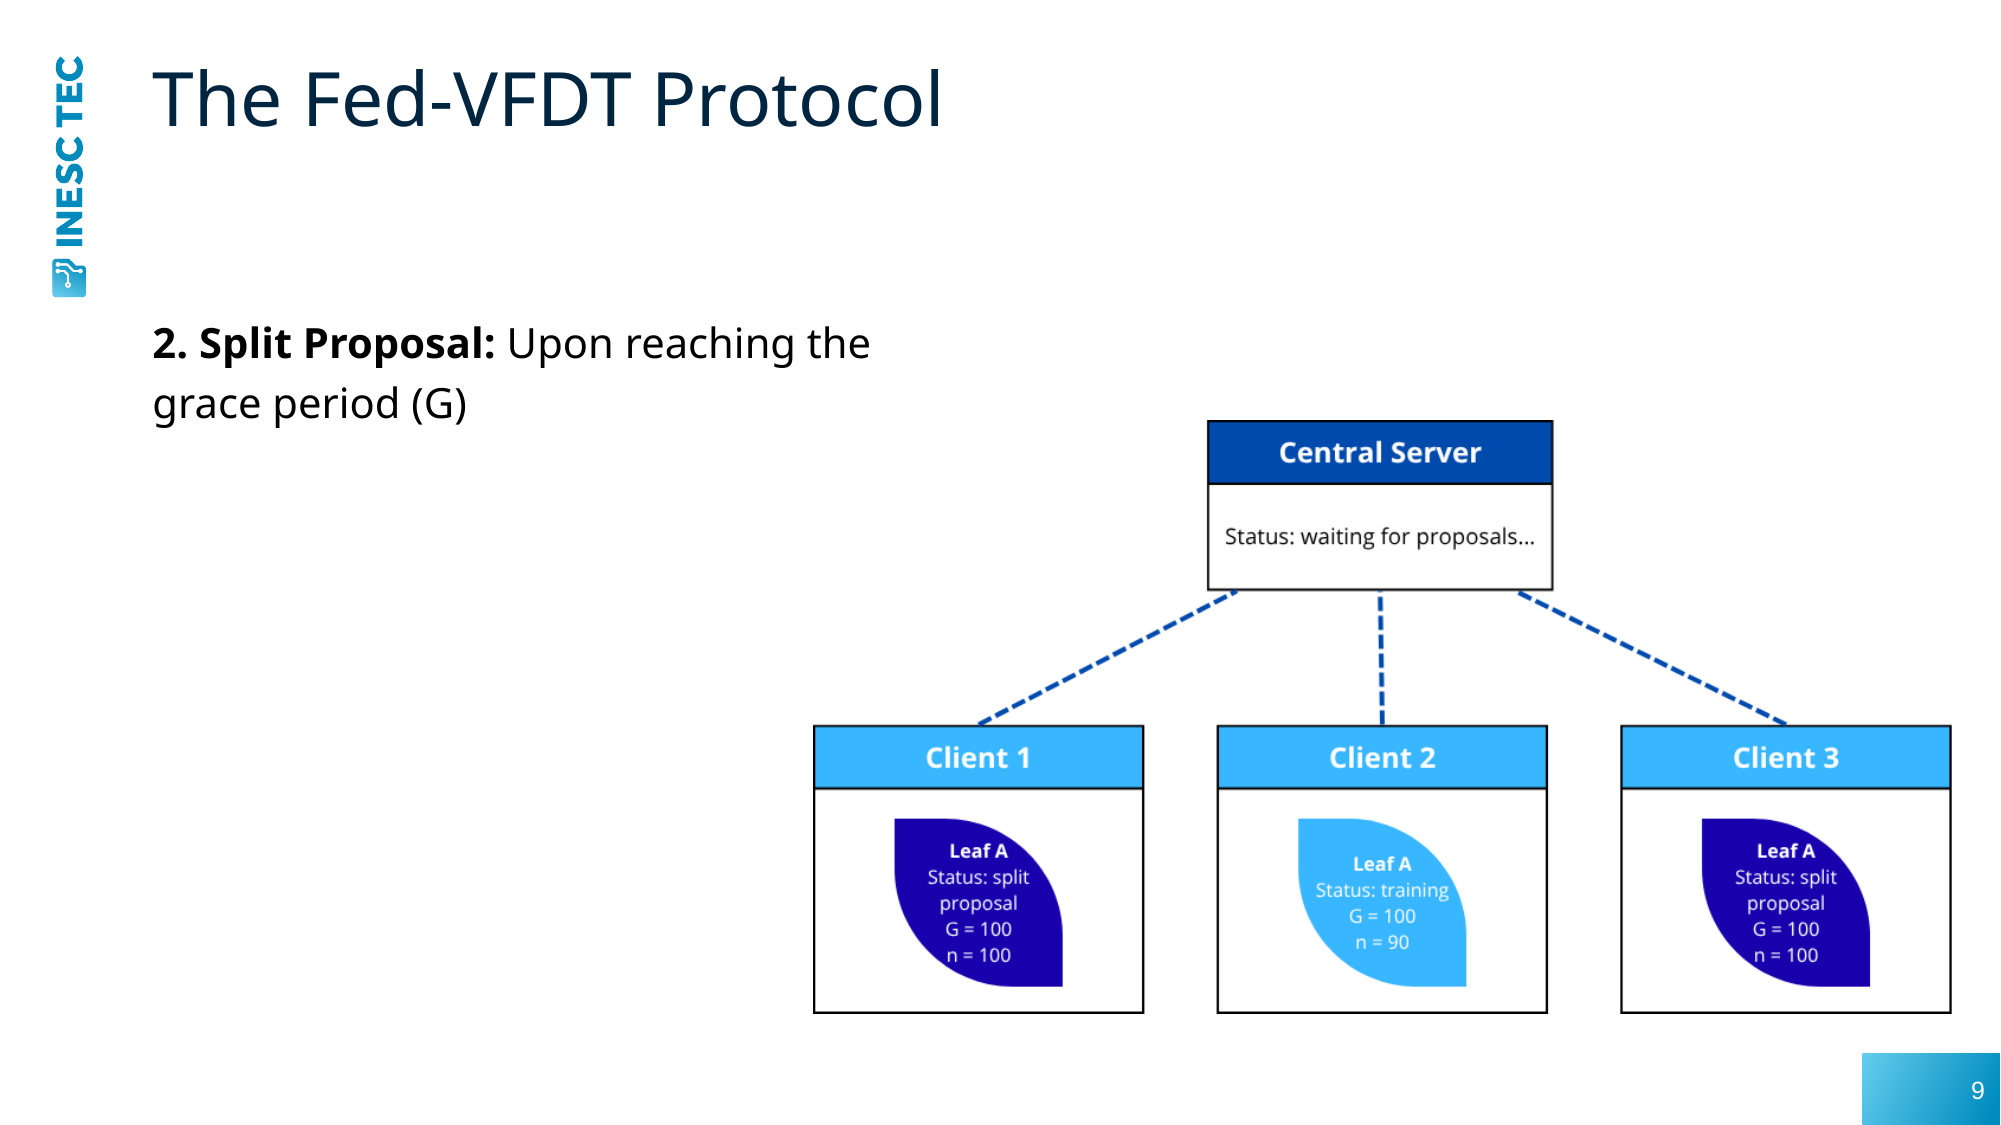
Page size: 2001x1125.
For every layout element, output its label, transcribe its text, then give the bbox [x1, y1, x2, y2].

slide_number 9 [1862, 1053, 2000, 1125]
text_box 2. Split Proposal: Upon reaching the grace period (G) [137, 299, 988, 454]
title The Fed-VFDT Protocol [137, 54, 1863, 273]
picture [813, 419, 1953, 1014]
picture [51, 54, 88, 299]
